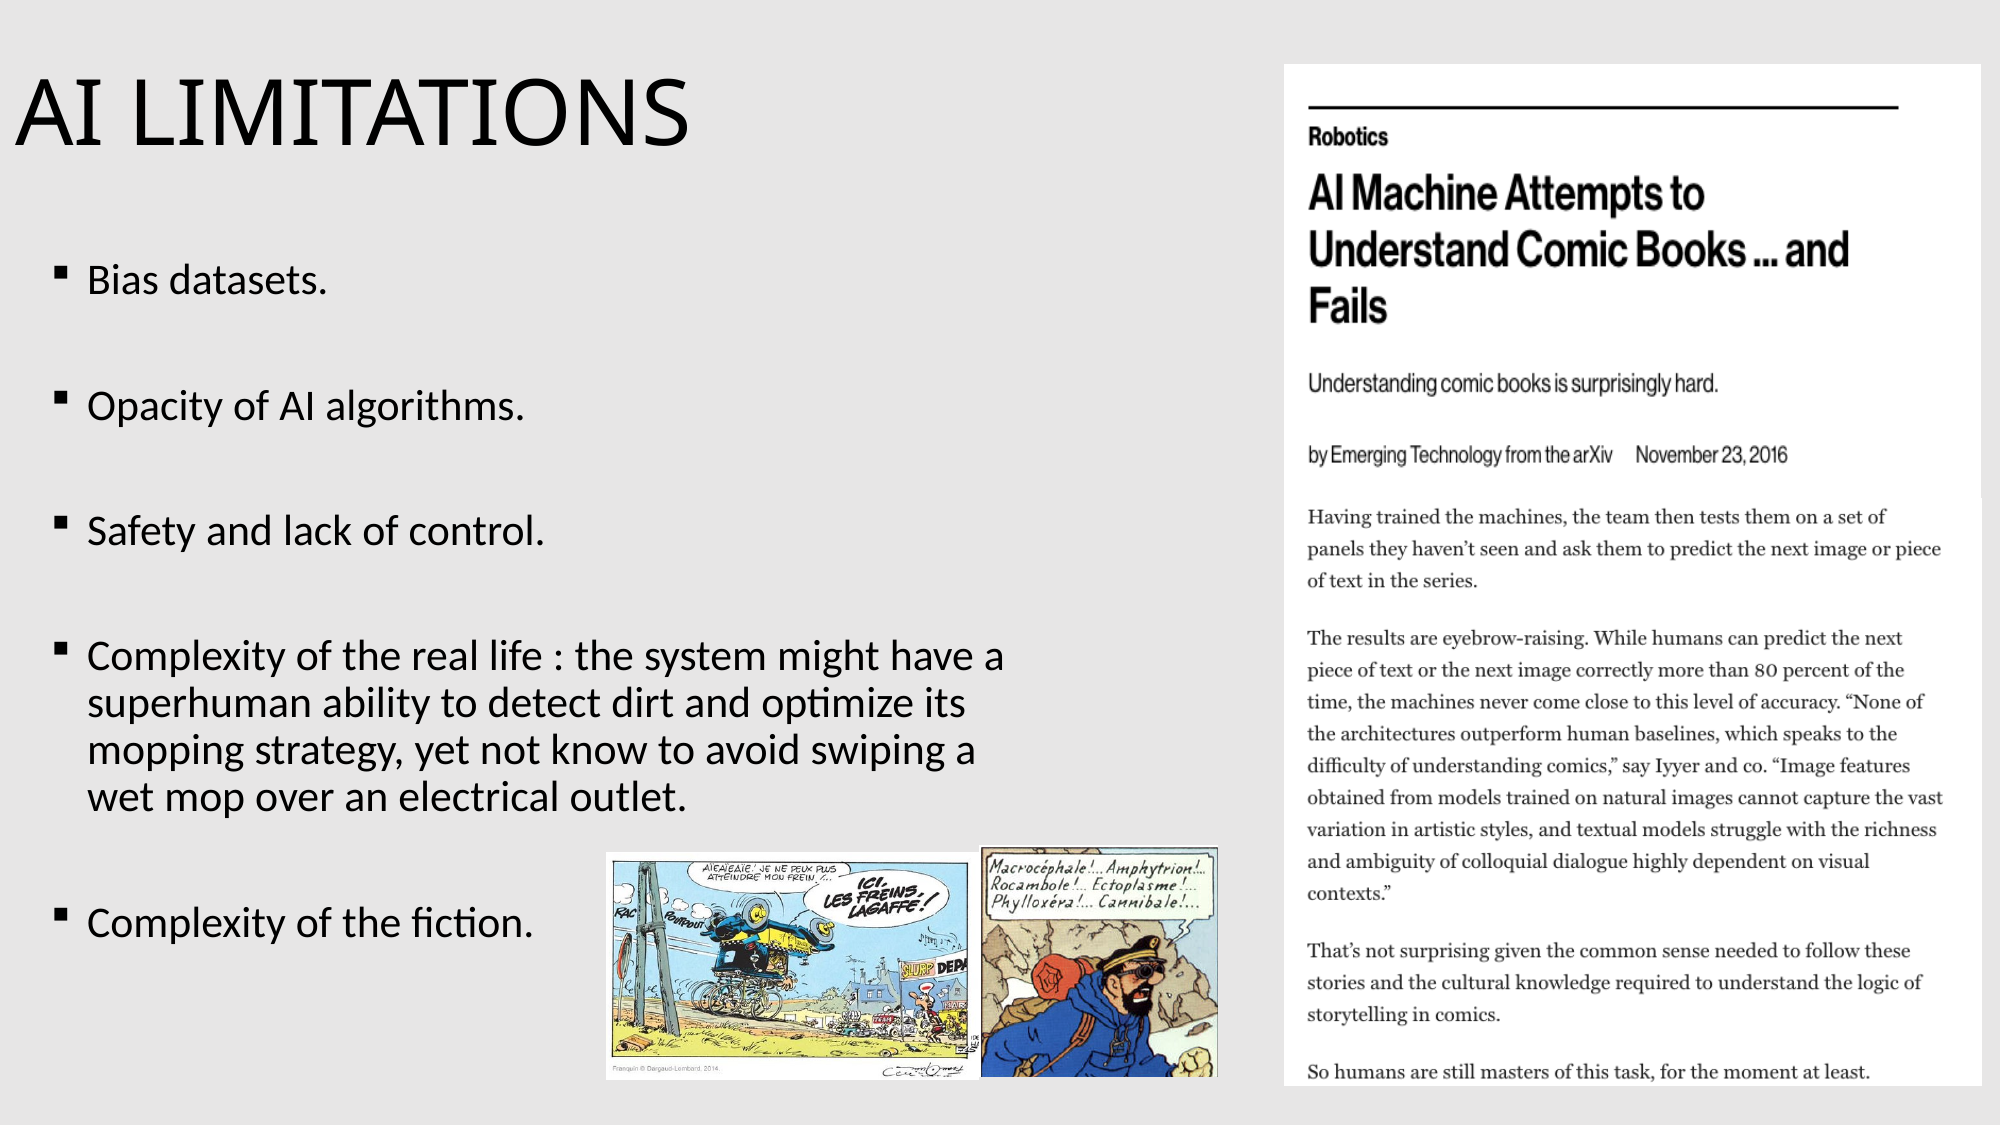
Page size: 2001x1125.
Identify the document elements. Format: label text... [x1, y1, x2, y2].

list Bias datasets. Opacity of AI algorithms. Safety and lack of control. Complexity of the real life : the system might have a superhuman ability to detect dirt and optimize its mopping strategy, yet not know to avoid swiping a wet mop over an electrical outlet. Complexity of the fiction. [35, 249, 1047, 964]
picture [606, 845, 1218, 1080]
picture [1284, 64, 1982, 1086]
title AI LIMITATIONS [0, 6, 1725, 225]
